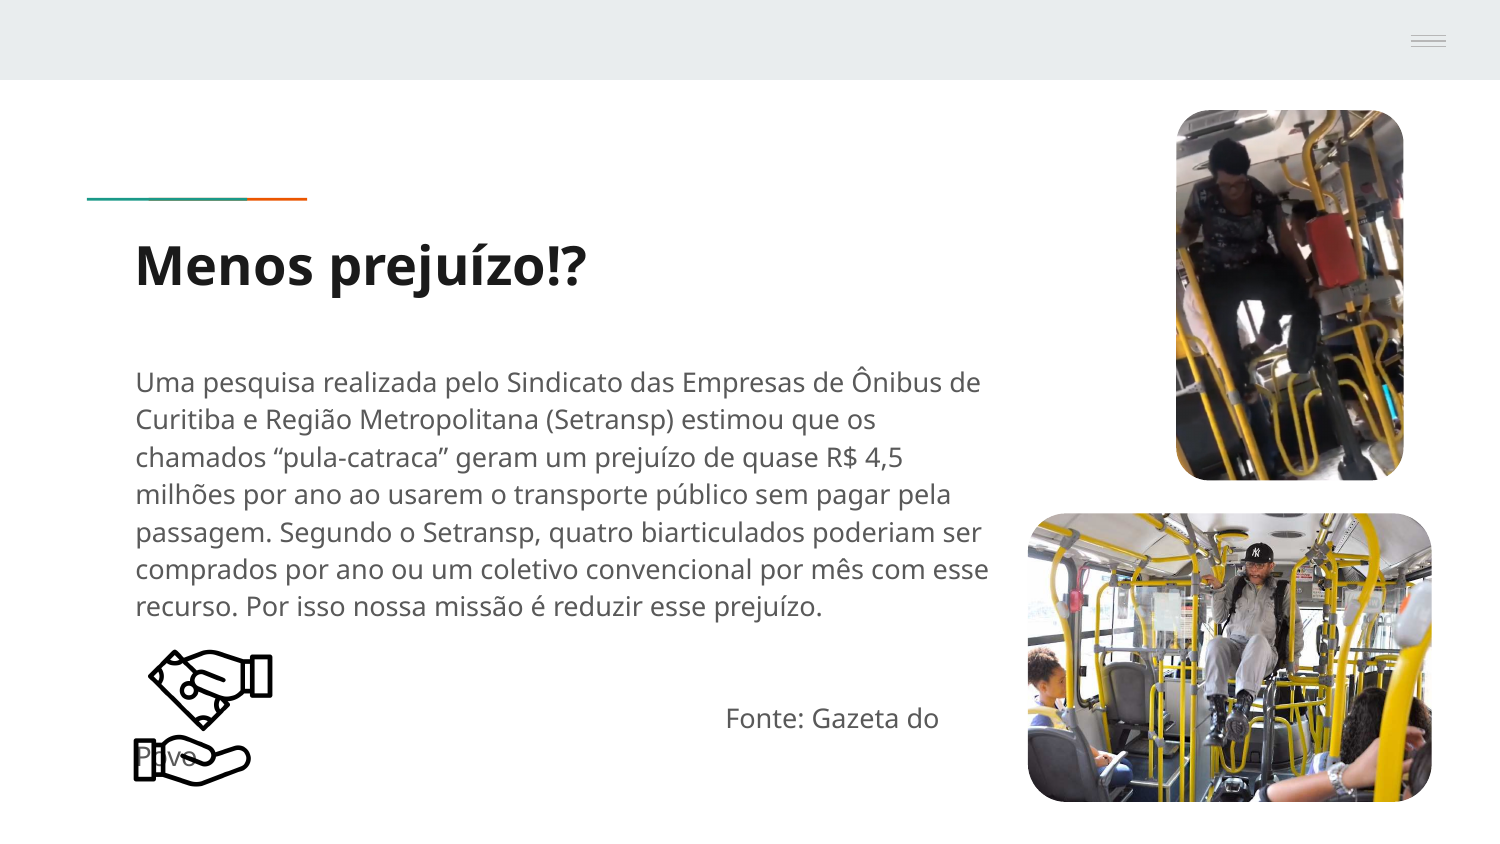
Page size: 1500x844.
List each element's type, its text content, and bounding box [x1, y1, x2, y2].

title Menos prejuízo!? [119, 216, 662, 320]
picture [1027, 513, 1432, 803]
list Uma pesquisa realizada pelo Sindicato das Empresas de Ônibus de Curitiba e Região Metropolitana (Setransp) estimou que os chamados “pula-catraca” geram um prejuízo de quase R$ 4,5 milhões por ano ao usarem o transporte público sem pagar pela passagem. Segundo o Setransp, quatro biarticulados poderiam ser comprados por ano ou um coletivo convencional por mês com esse recurso. Por isso nossa missão é reduzir esse prejuízo. Fonte: Gazeta do Povo [96, 345, 1010, 765]
picture [119, 634, 287, 803]
picture [1175, 109, 1404, 481]
